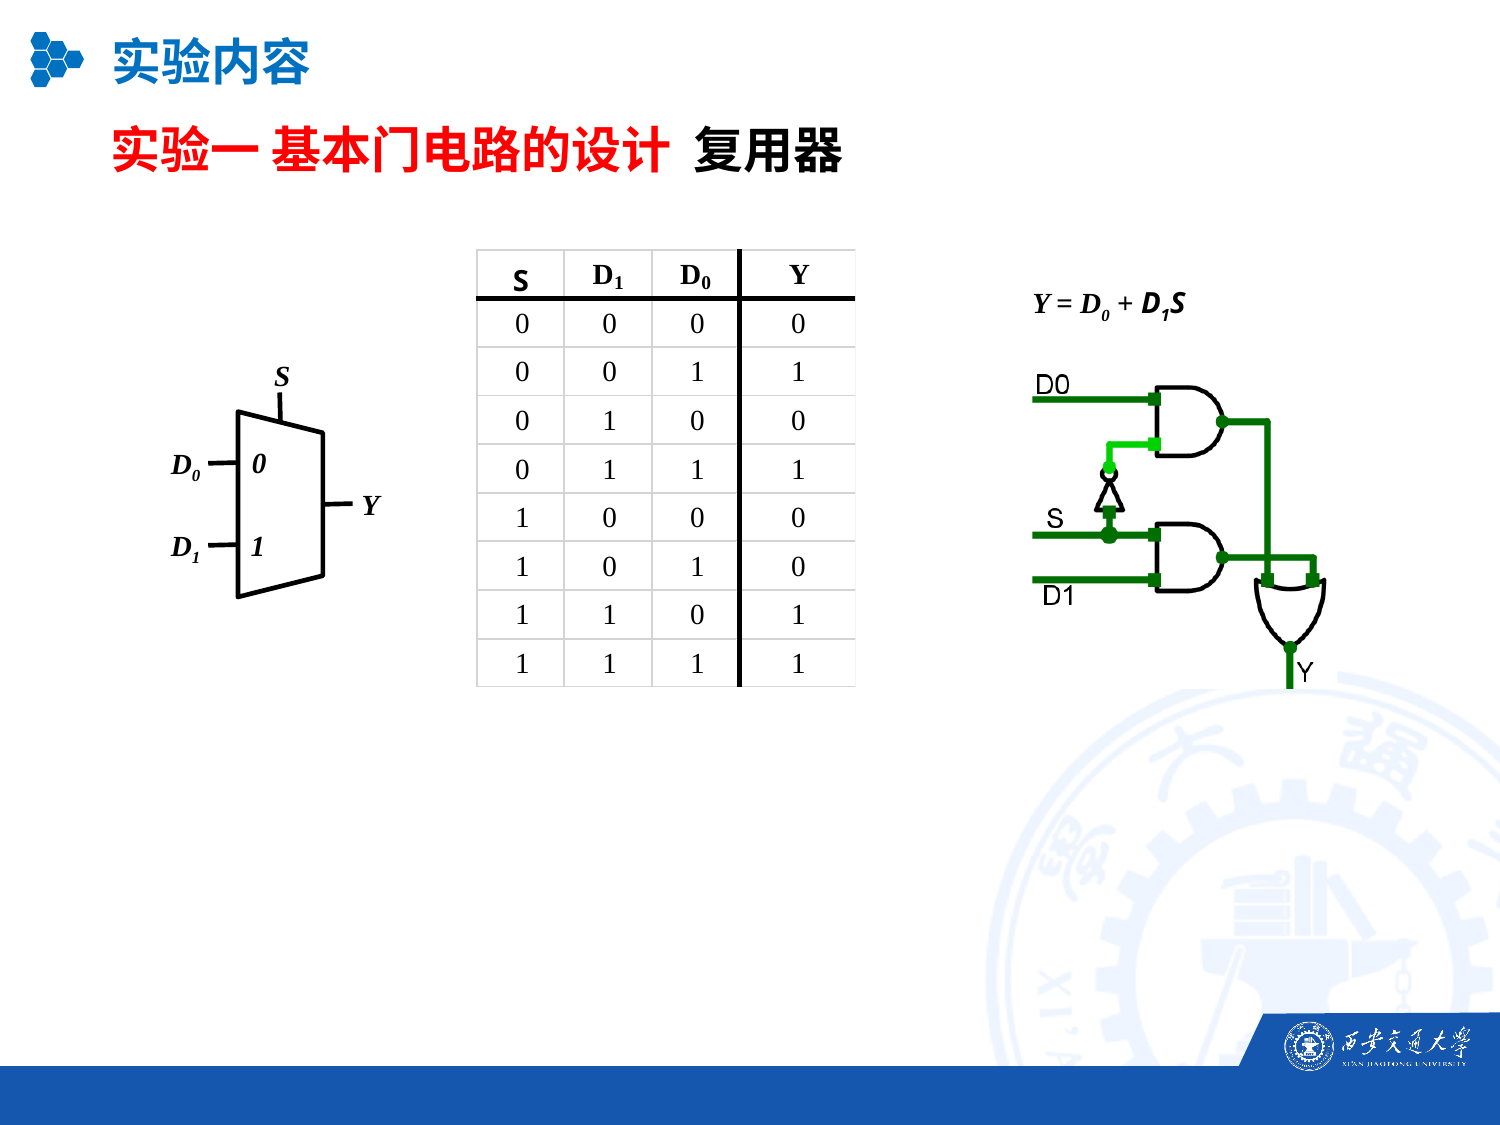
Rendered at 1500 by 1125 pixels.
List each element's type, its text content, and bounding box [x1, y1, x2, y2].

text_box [475, 248, 858, 689]
text_box 实验一 基本门电路的设计 复用器 [95, 111, 1443, 186]
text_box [170, 357, 376, 597]
picture [1032, 357, 1338, 689]
text_box 实验内容 [96, 22, 327, 98]
